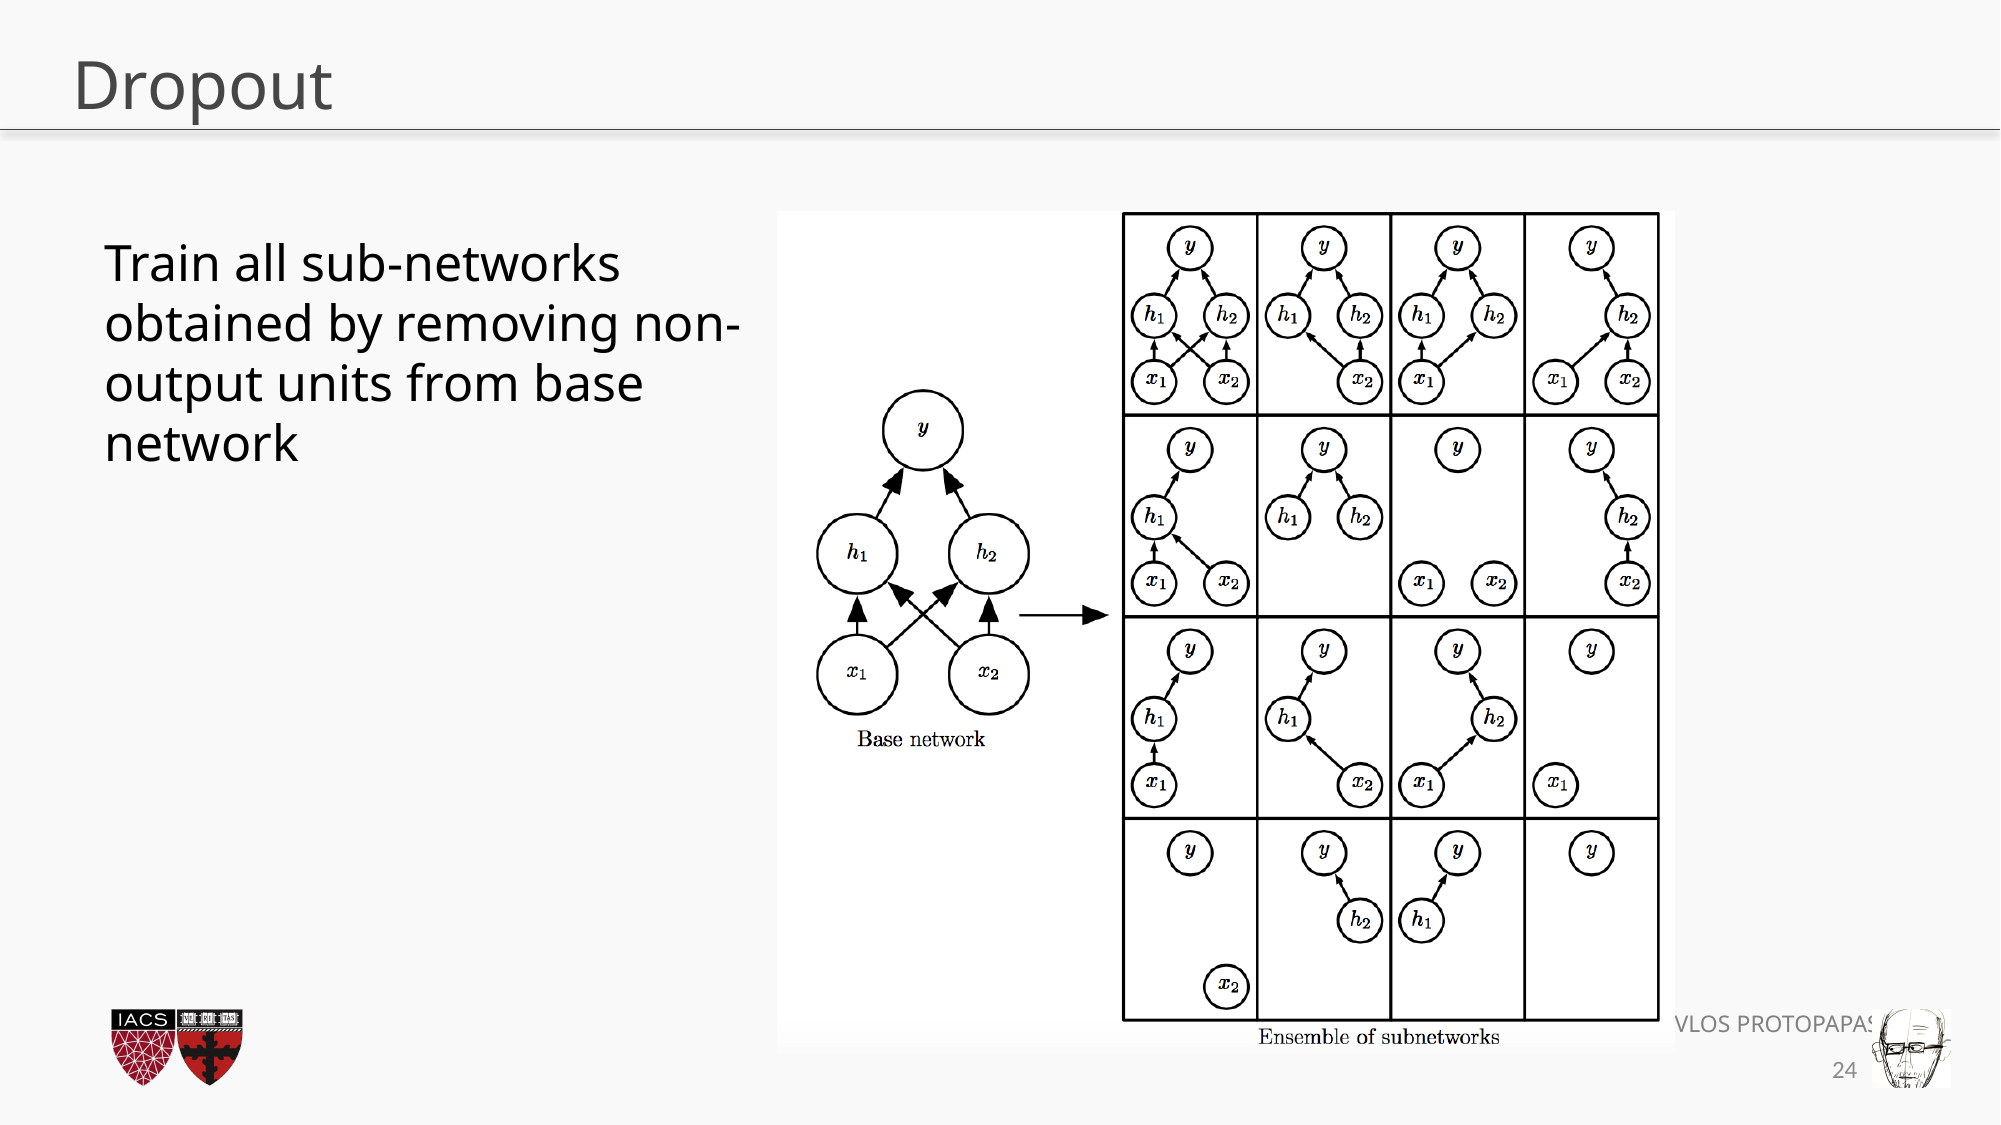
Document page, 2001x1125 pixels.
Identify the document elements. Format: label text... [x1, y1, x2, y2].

text_box Train all sub-networks obtained by removing non-output units from base network [89, 224, 772, 480]
title Dropout [57, 35, 1943, 162]
picture [1872, 1009, 1951, 1088]
slide_number 24 [1405, 1038, 1873, 1099]
picture [109, 1009, 243, 1086]
picture [777, 210, 1676, 1054]
